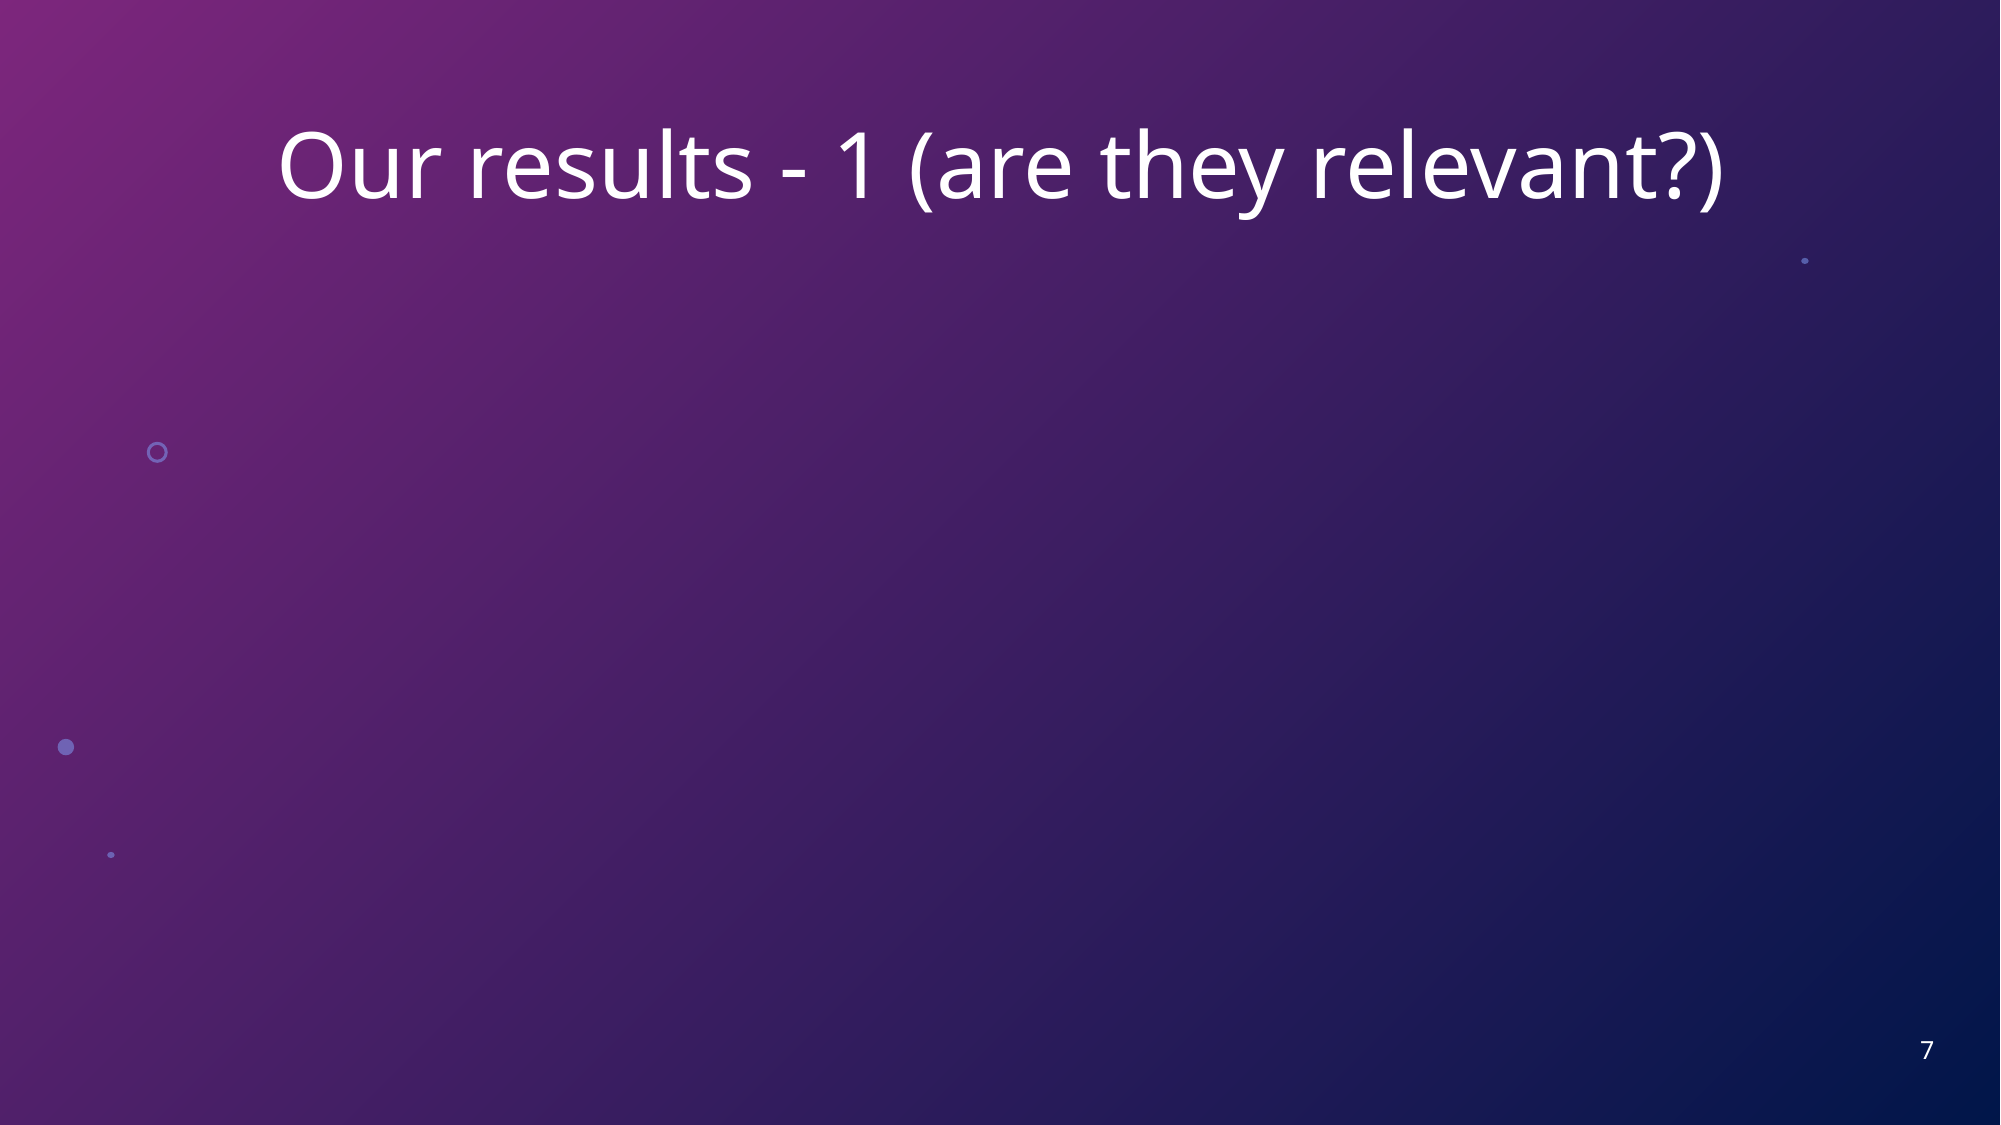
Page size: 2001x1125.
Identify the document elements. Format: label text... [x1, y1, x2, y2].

title Our results - 1 (are they relevant?) [139, 59, 1865, 278]
slide_number 7 [1499, 1021, 1950, 1082]
